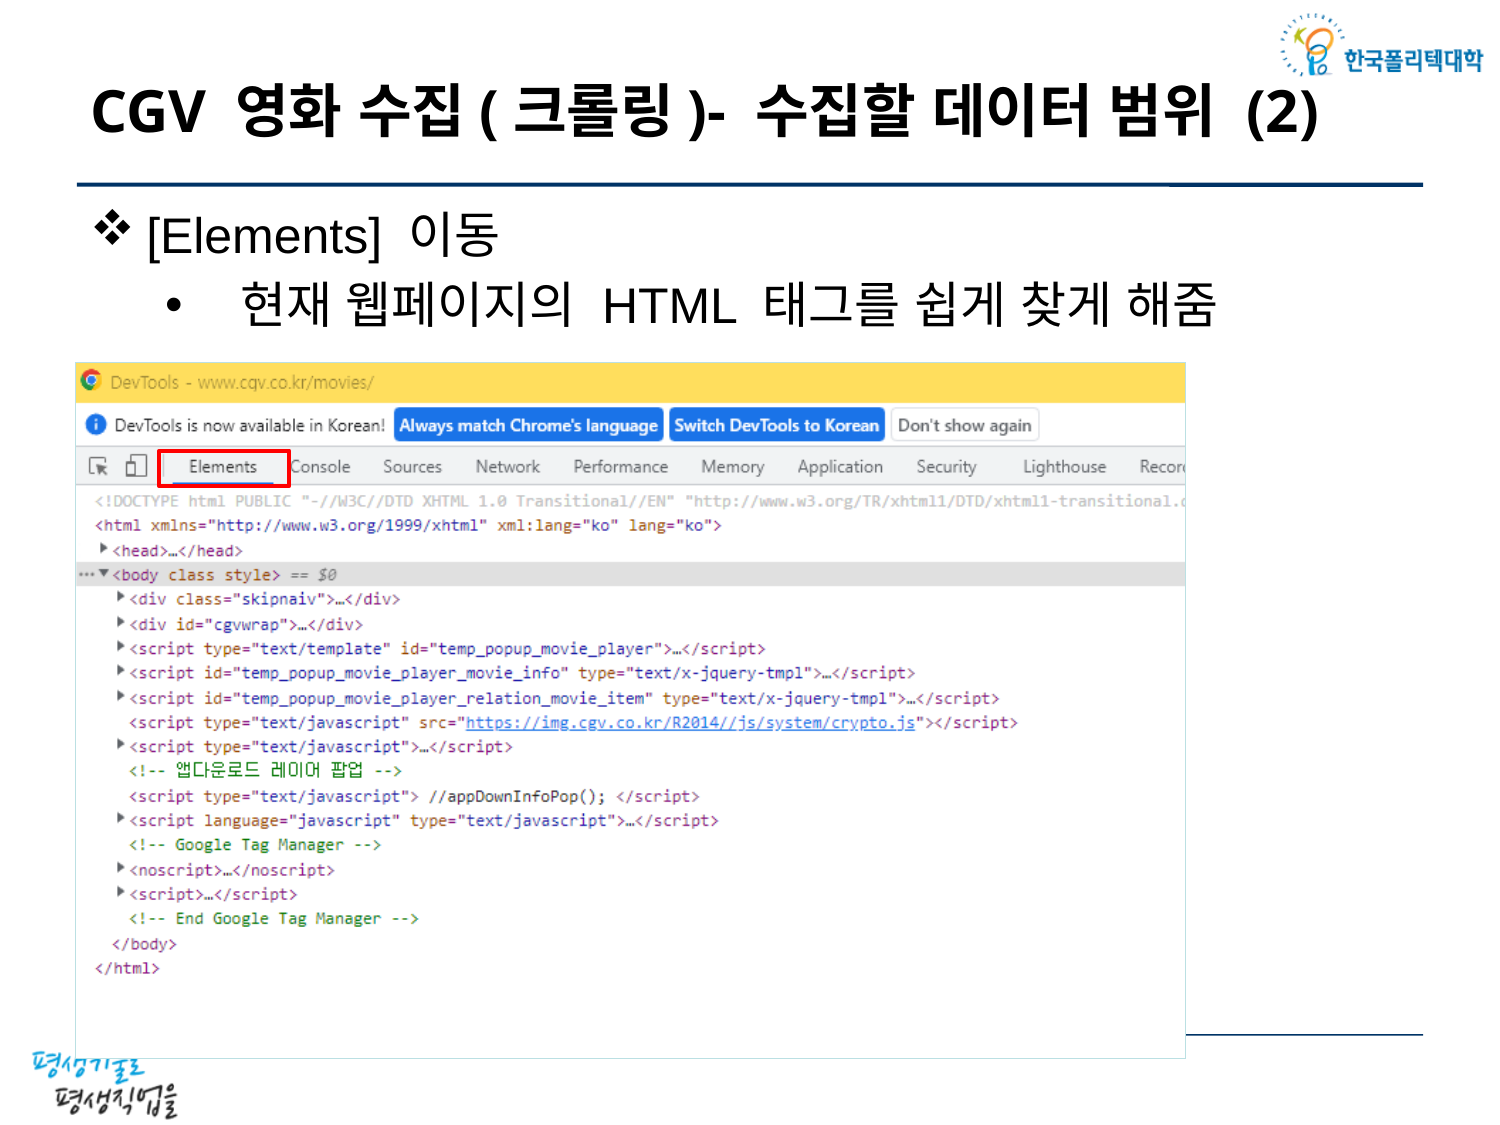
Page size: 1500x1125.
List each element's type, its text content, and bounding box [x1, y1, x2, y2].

picture [1275, 6, 1489, 84]
title CGV 영화 수집(크롤링)- 수집할 데이터 범위 (2) [74, 44, 1426, 173]
picture [17, 362, 1186, 1122]
list [Elements] 이동 현재 웹페이지의 HTML 태그를 쉽게 찾게 해줌 [74, 196, 1424, 1006]
